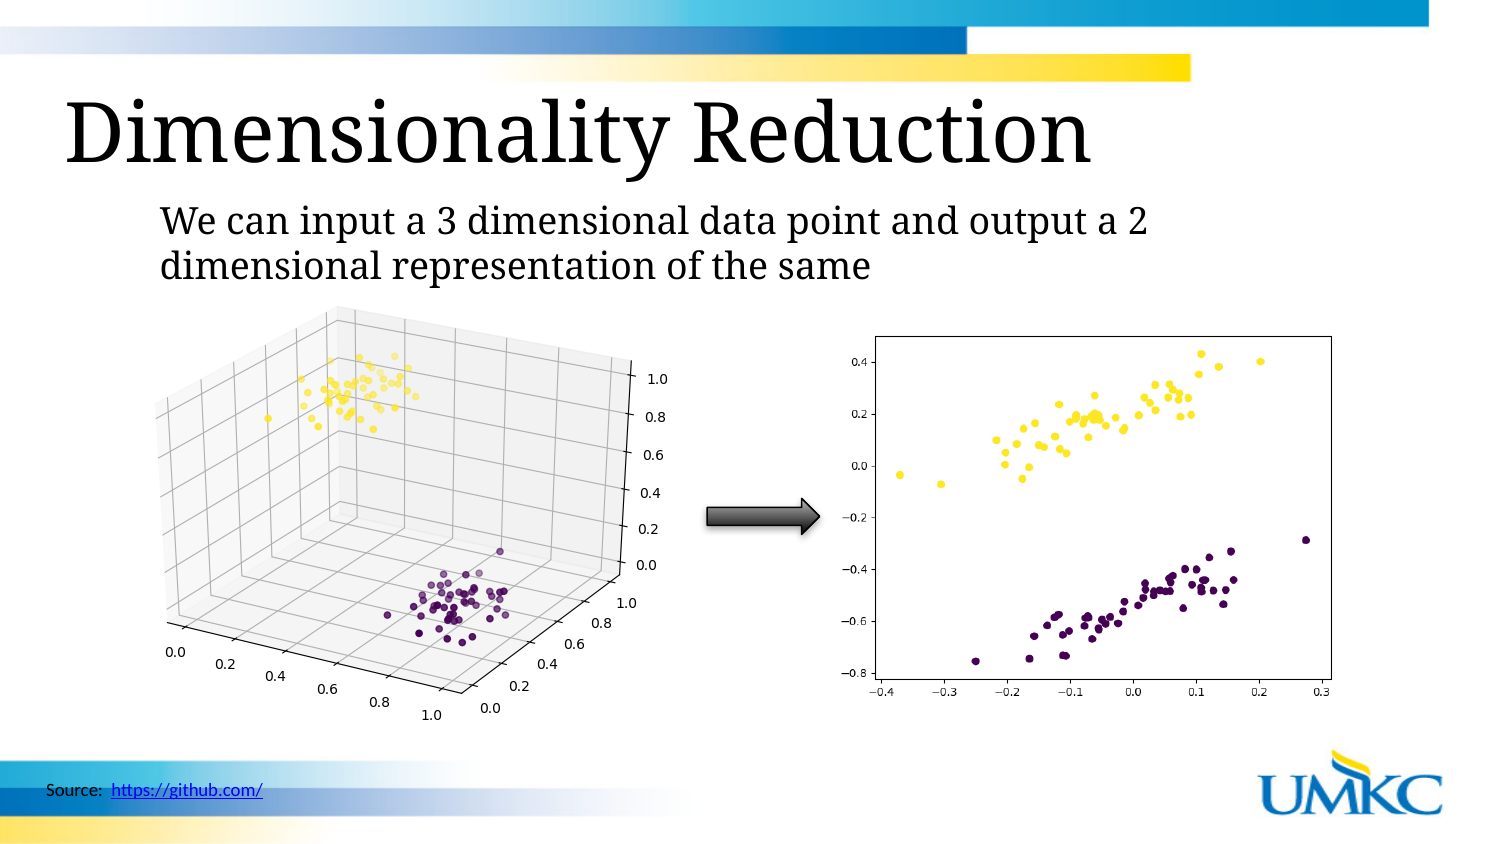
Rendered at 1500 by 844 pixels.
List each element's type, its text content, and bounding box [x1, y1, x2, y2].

footer Source: https://github.com/ [31, 764, 857, 815]
text_box We can input a 3 dimensional data point and output a 2 dimensional representation of the same [144, 189, 1345, 294]
text_box Dimensionality Reduction [50, 71, 1150, 187]
picture [0, 0, 1500, 844]
text_box [713, 497, 821, 536]
